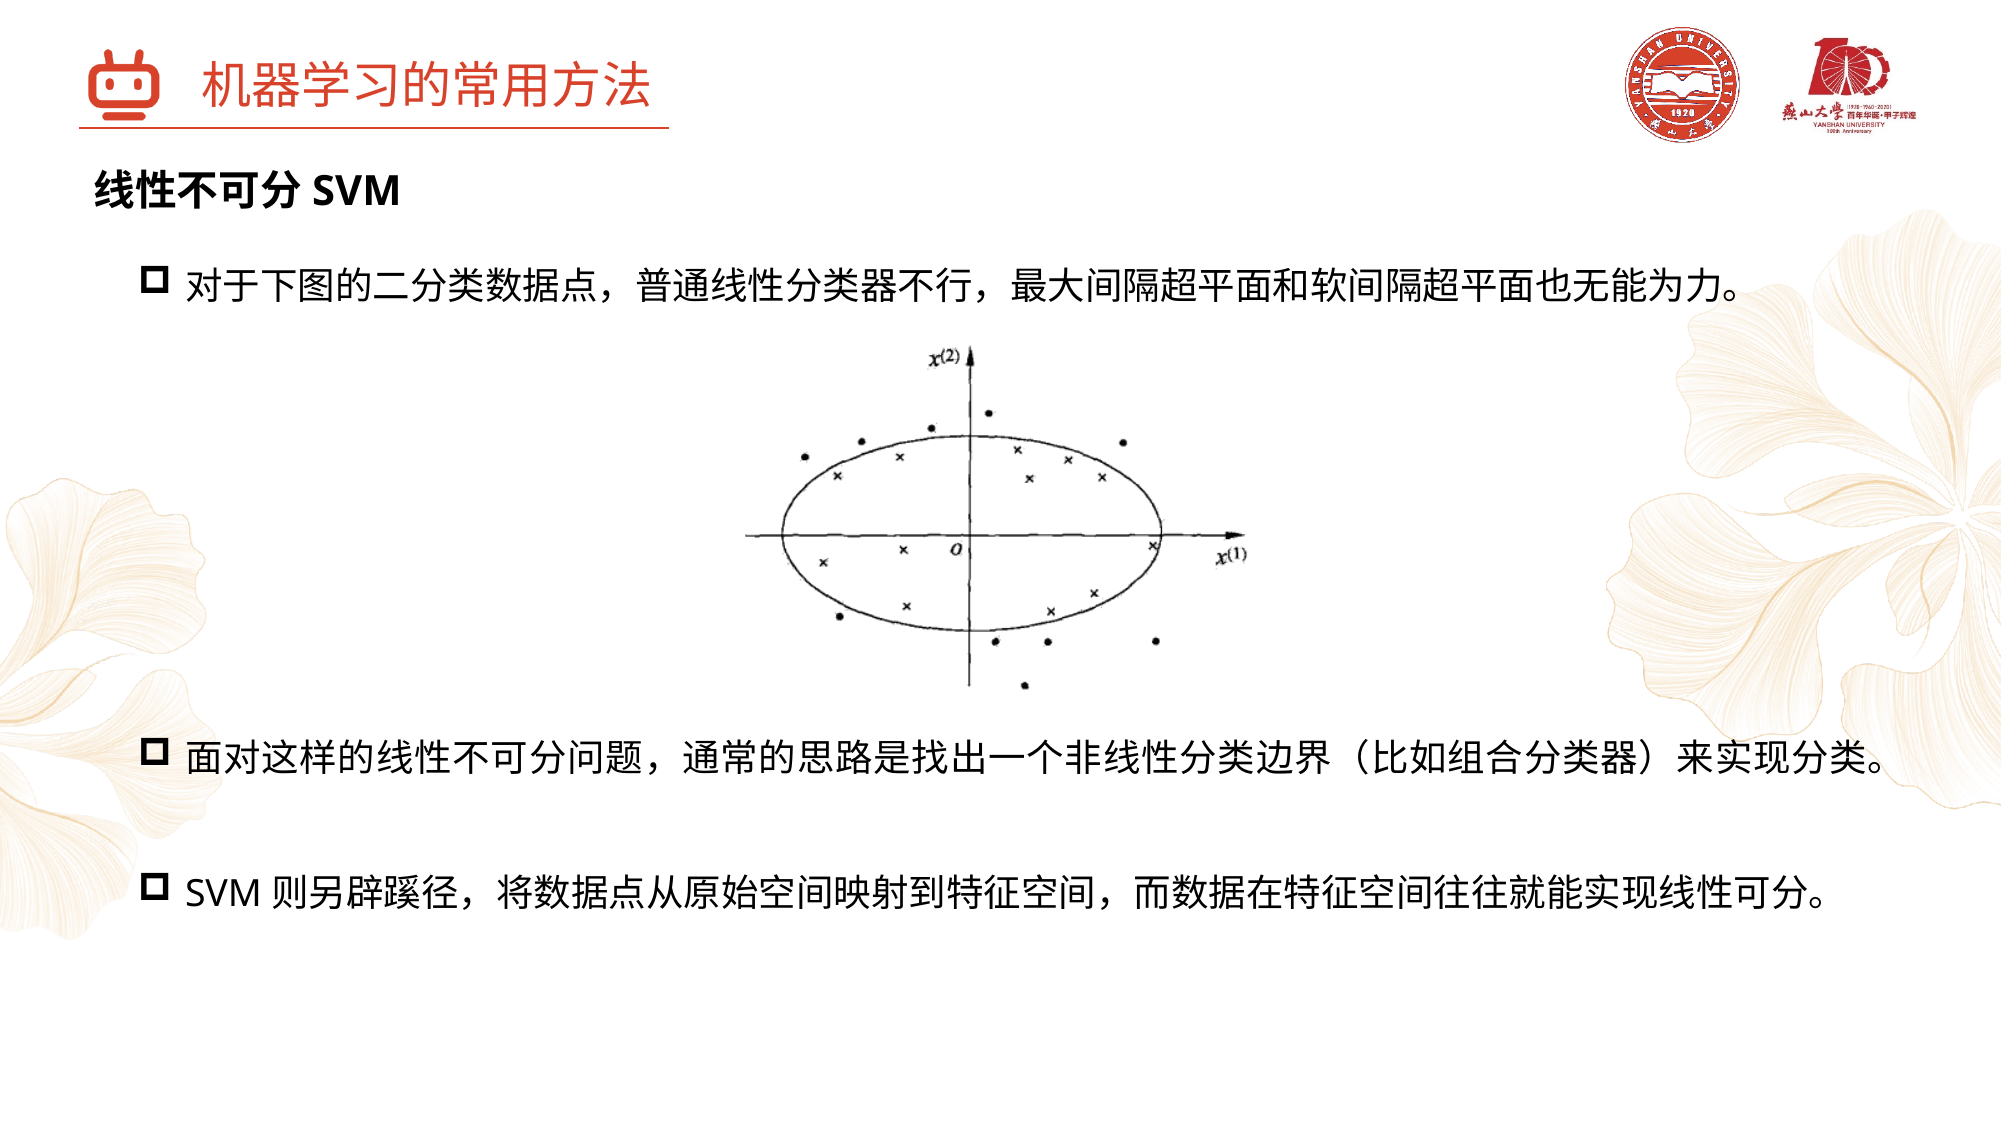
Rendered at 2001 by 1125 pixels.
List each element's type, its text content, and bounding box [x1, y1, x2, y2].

picture [78, 39, 169, 127]
picture [0, 354, 308, 1012]
picture [745, 329, 1255, 697]
text_box 线性不可分SVM [78, 156, 552, 221]
text_box 对于下图的二分类数据点，普通线性分类器不行，最大间隔超平面和软间隔超平面也无能为力。 面对这样的线性不可分问题，通常的思路是找出一个非线性分类边界（比如组合分类器）来实现分类。 SVM则另辟蹊径，将数据点从原始空间映射到特征空间，而数据在特征空间往往就能实现线性可分。 [123, 231, 1883, 922]
text_box 机器学习的常用方法 [187, 46, 667, 121]
picture [1529, 188, 2001, 855]
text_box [1624, 22, 1939, 147]
